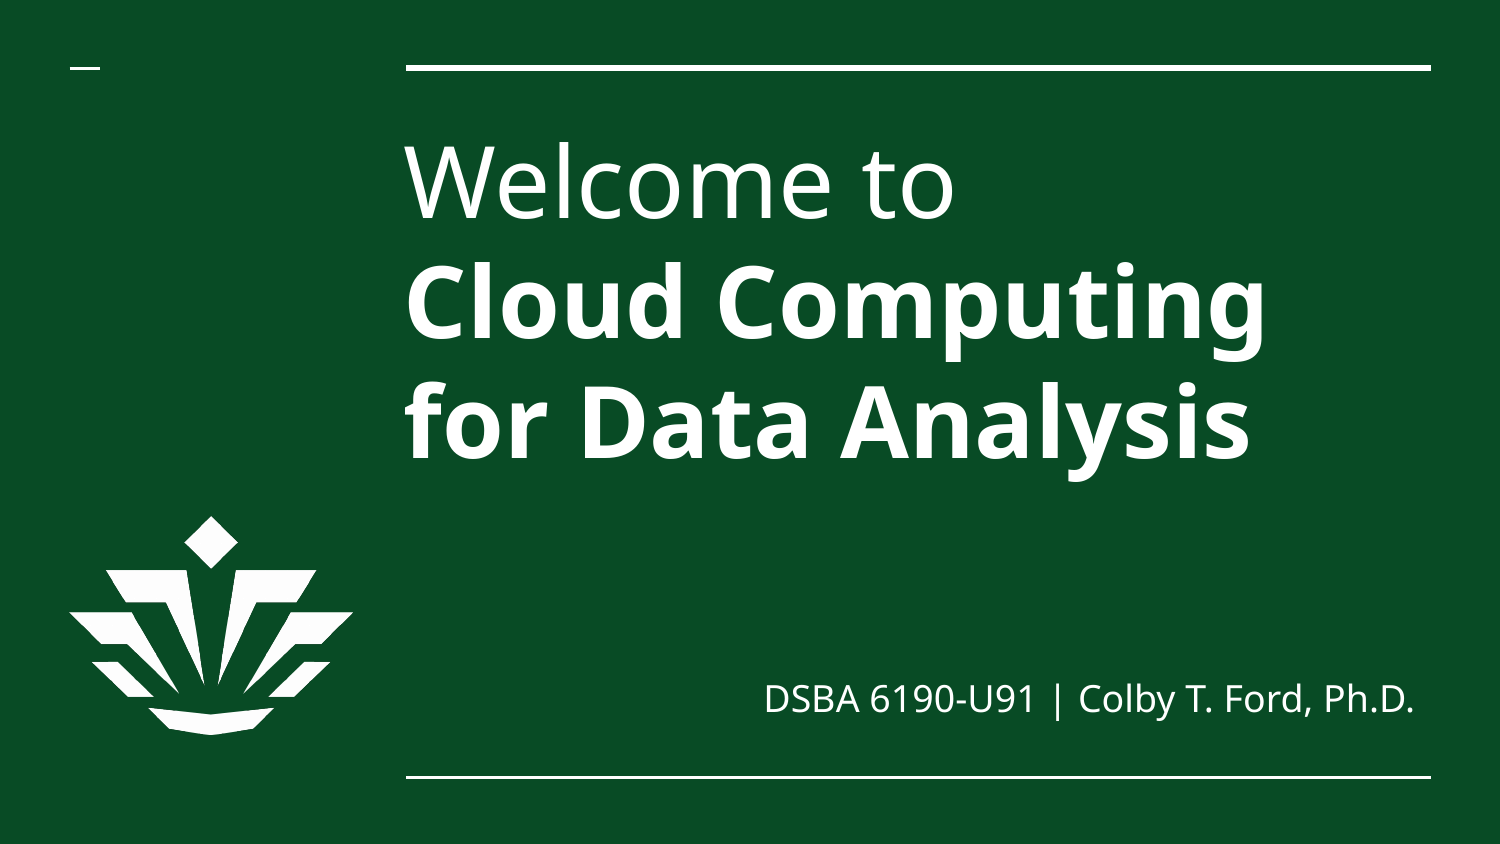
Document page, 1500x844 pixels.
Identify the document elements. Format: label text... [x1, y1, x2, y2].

subtitle DSBA 6190-U91 | Colby T. Ford, Ph.D. [392, 531, 1431, 735]
title Welcome to Cloud Computing for Data Analysis [389, 103, 1428, 357]
picture [68, 516, 353, 736]
